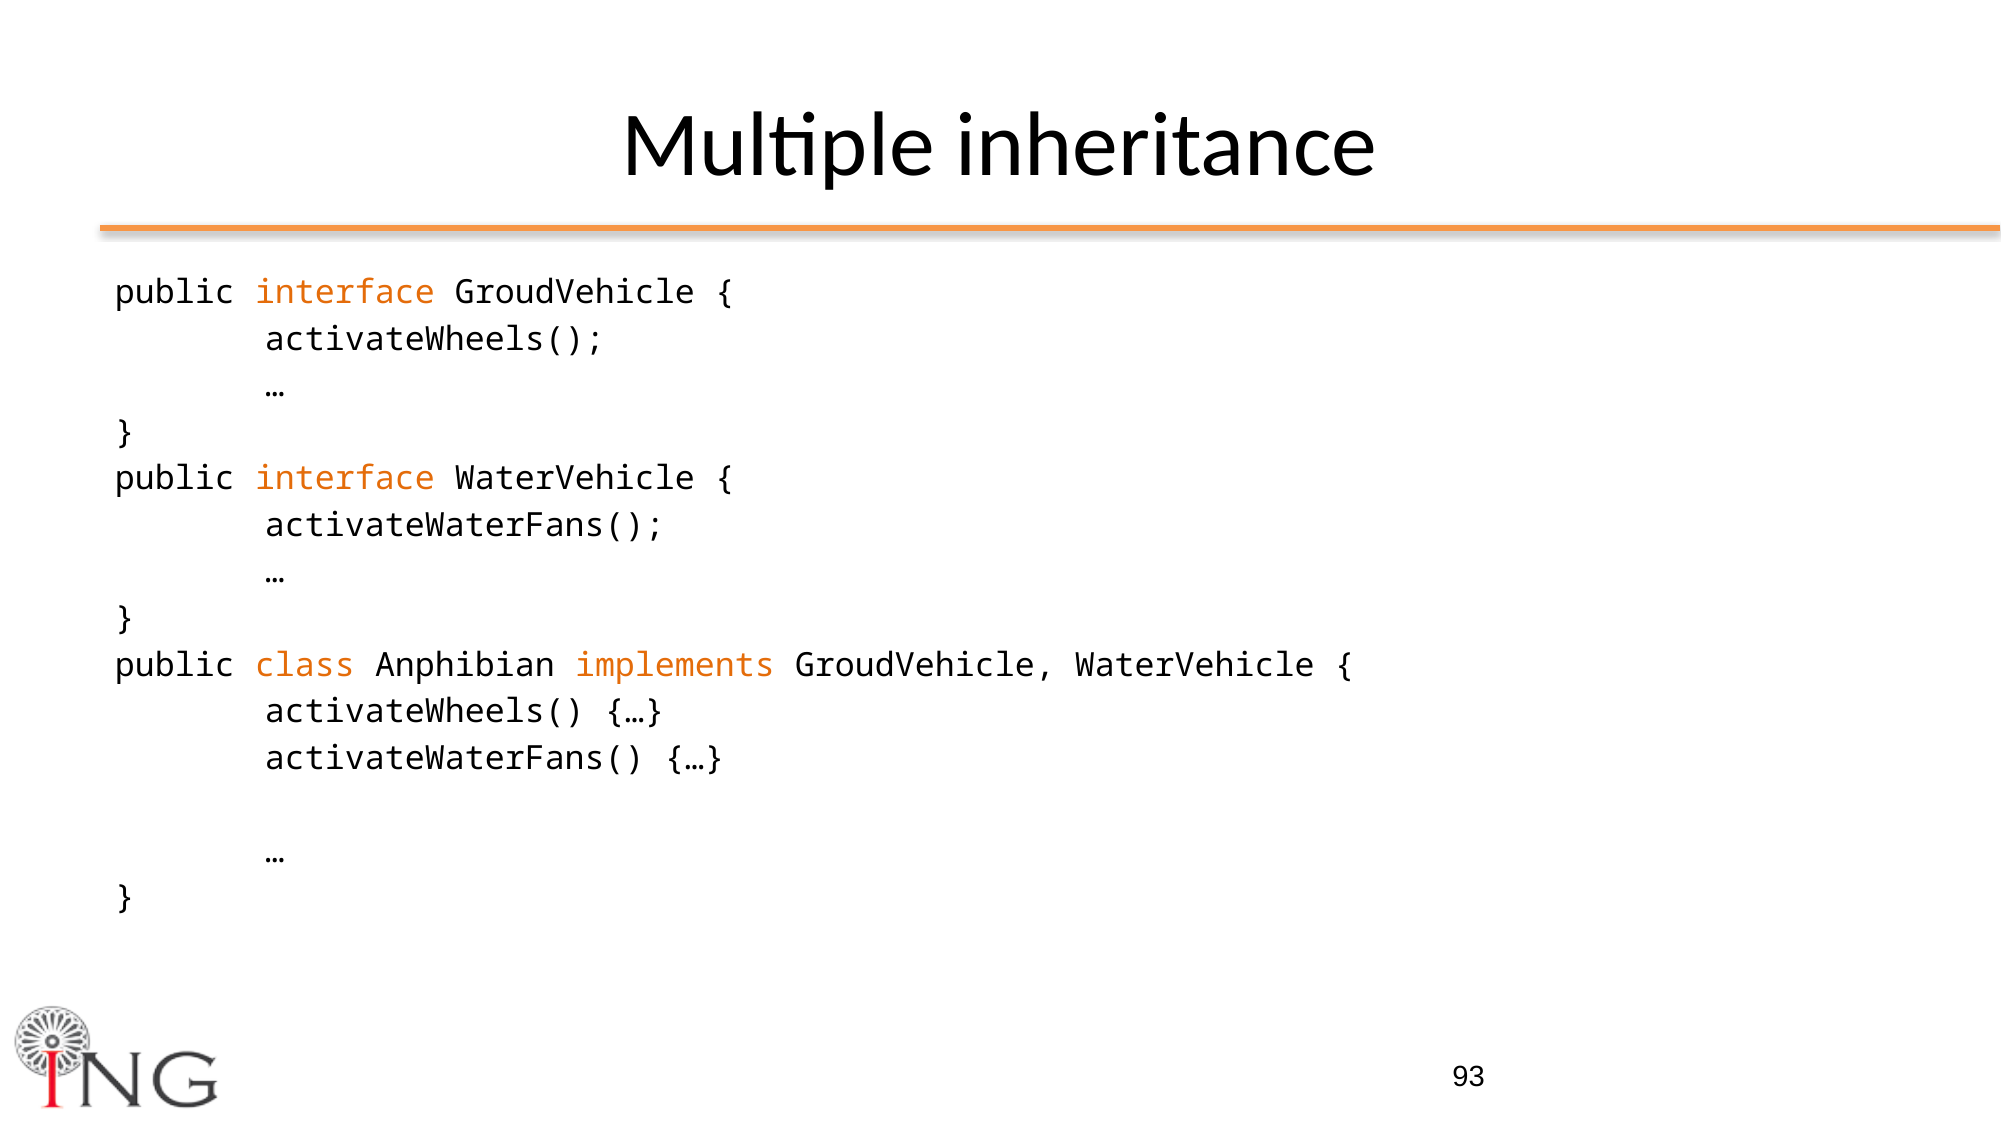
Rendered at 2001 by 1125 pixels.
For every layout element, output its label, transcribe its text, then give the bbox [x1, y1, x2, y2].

list public interface GroudVehicle { activateWheels(); … } public interface WaterVehicle { activateWaterFans(); … } public class Anphibian implements GroudVehicle, WaterVehicle { activateWheels() {…} activateWaterFans() {…} … } [99, 262, 1900, 1005]
text_box 93 [1437, 1049, 1750, 1125]
picture [0, 987, 244, 1125]
title Multiple inheritance [99, 45, 1900, 233]
